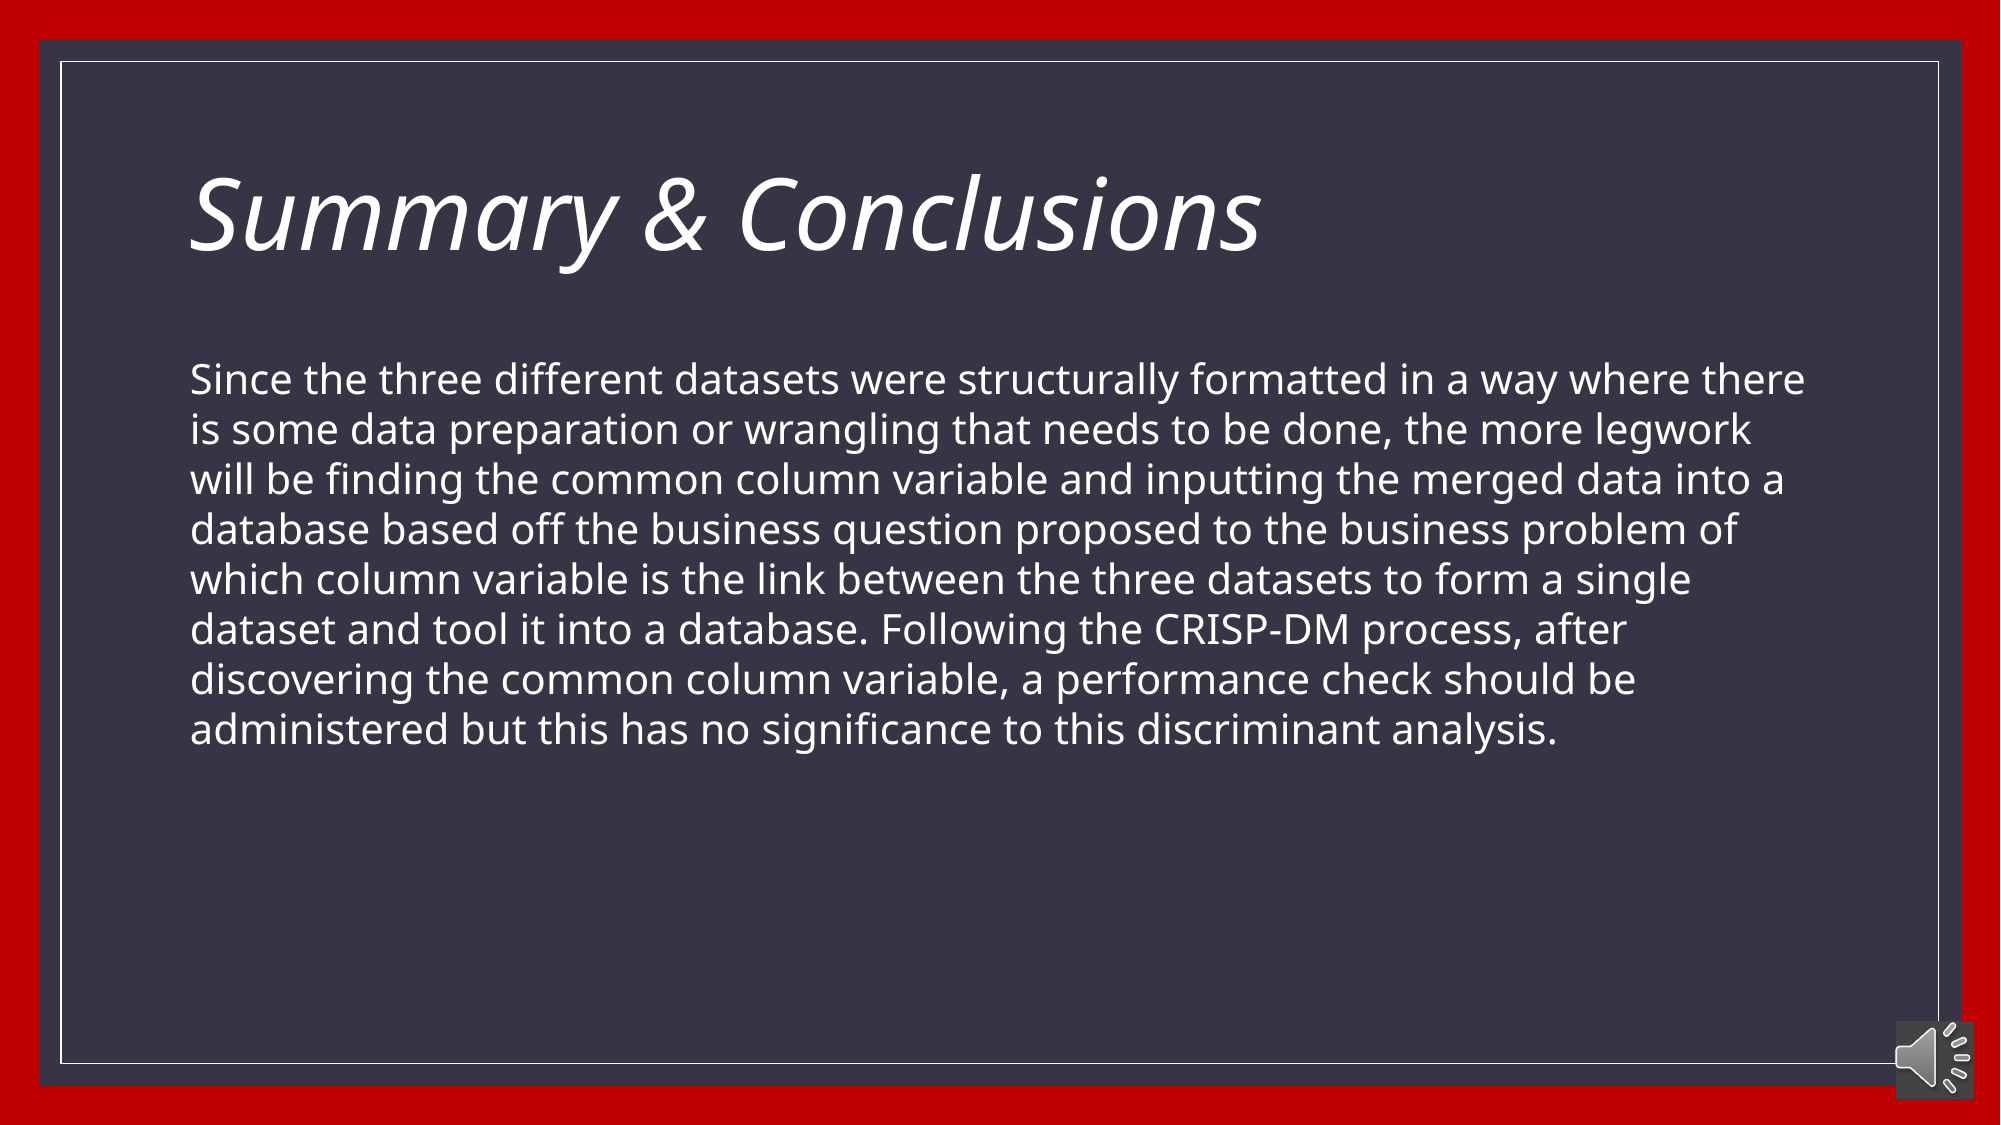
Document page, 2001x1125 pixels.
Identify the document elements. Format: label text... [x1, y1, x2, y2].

title Summary & Conclusions [174, 105, 1825, 331]
picture [1894, 1019, 1975, 1100]
list Since the three different datasets were structurally formatted in a way where there is some data preparation or wrangling that needs to be done, the more legwork will be finding the common column variable and inputting the merged data into a database based off the business question proposed to the business problem of which column variable is the link between the three datasets to form a single dataset and tool it into a database. Following the CRISP-DM process, after discovering the common column variable, a performance check should be administered but this has no significance to this discriminant analysis. [174, 345, 1825, 990]
